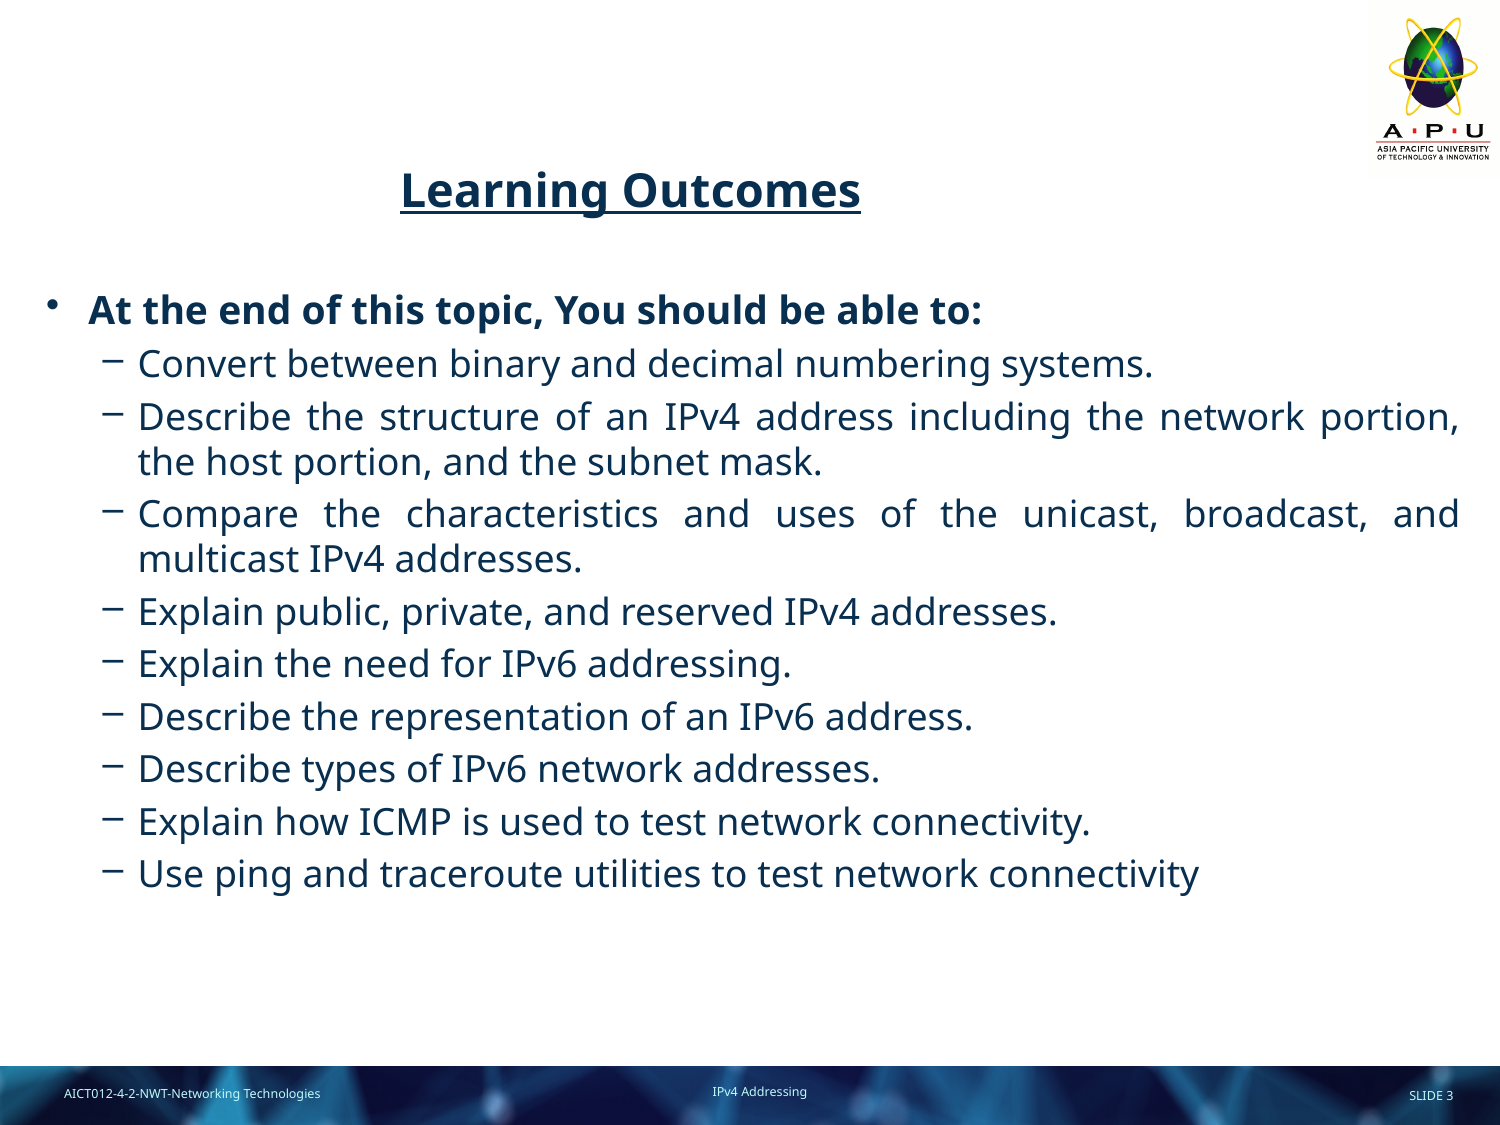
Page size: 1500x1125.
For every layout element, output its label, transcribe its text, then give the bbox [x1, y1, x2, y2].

picture [0, 1066, 1500, 1125]
title Learning Outcomes [384, 87, 1133, 290]
list At the end of this topic, You should be able to: Convert between binary and decimal numbering systems. Describe the structure of an IPv4 address including the network portion, the host portion, and the subnet mask. Compare the characteristics and uses of the unicast, broadcast, and multicast IPv4 addresses. Explain public, private, and reserved IPv4 addresses. Explain the need for IPv6 addressing. Describe the representation of an IPv6 address. Describe types of IPv6 network addresses. Explain how ICMP is used to test network connectivity. Use ping and traceroute utilities to test network connectivity [31, 278, 1477, 1021]
picture [1367, 0, 1500, 178]
